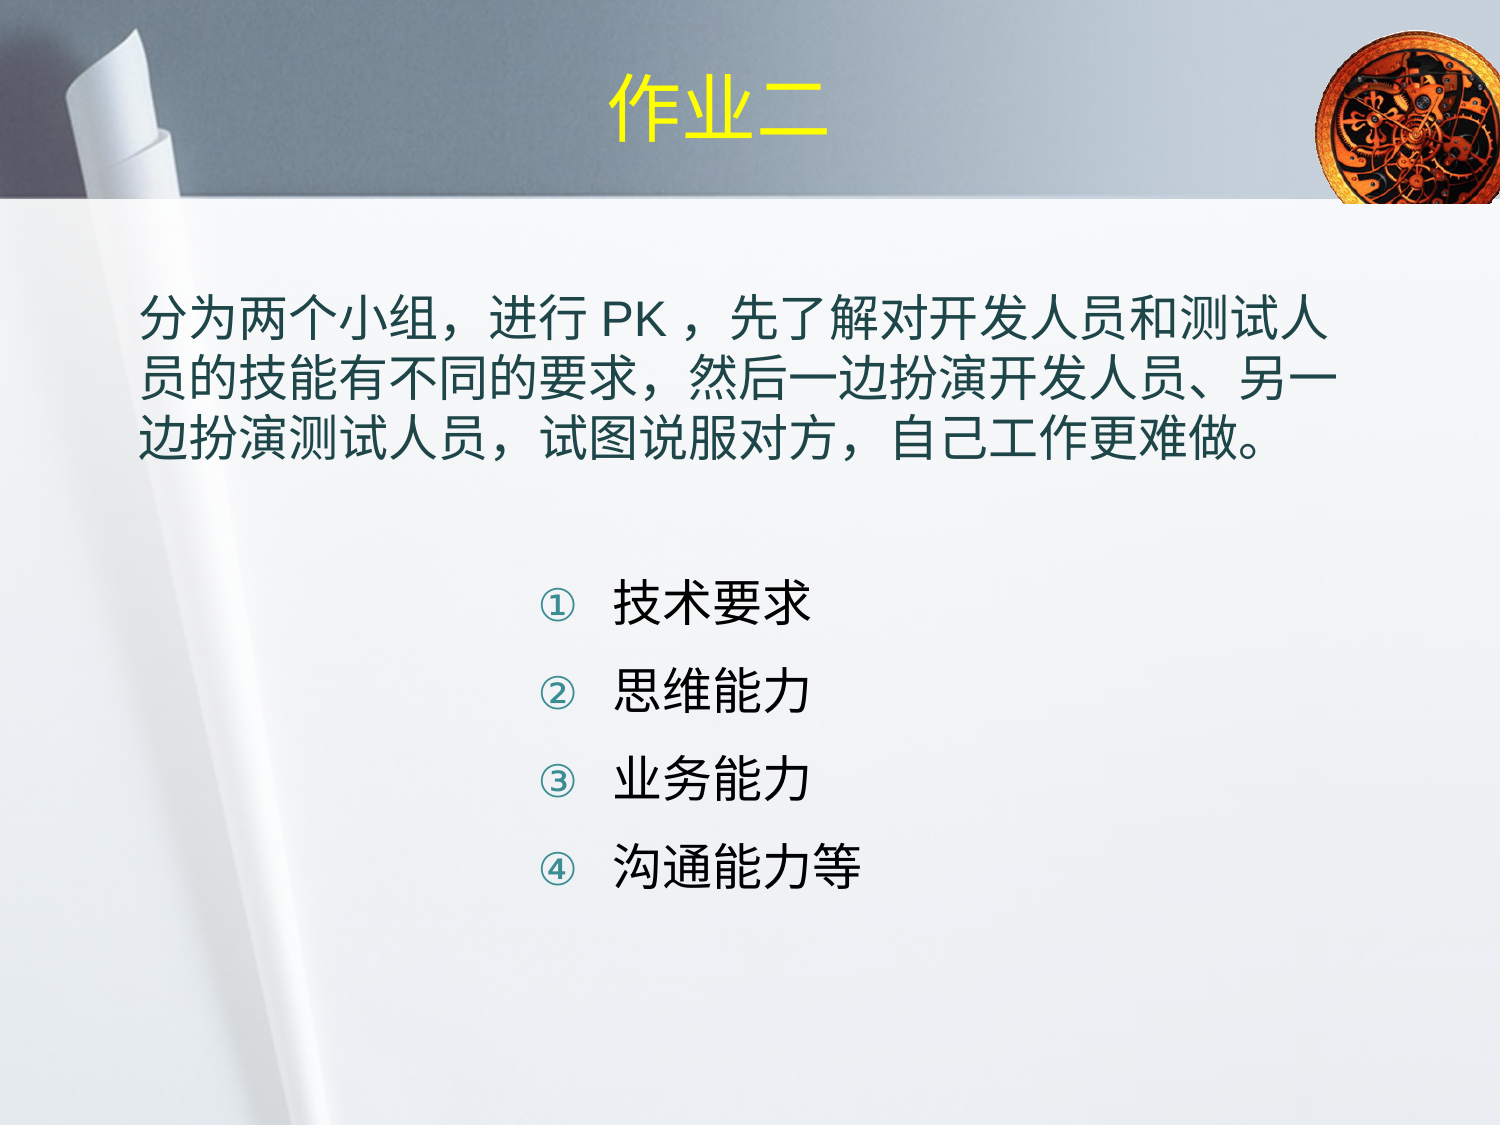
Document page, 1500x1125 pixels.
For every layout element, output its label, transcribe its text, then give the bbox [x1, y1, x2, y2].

text_box 技术要求 思维能力 业务能力 沟通能力等 [537, 553, 999, 896]
picture [0, 0, 1500, 204]
text_box 分为两个小组，进行PK，先了解对开发人员和测试人员的技能有不同的要求，然后一边扮演开发人员、另一边扮演测试人员，试图说服对方，自己工作更难做。 [123, 278, 1376, 474]
title 作业二 [194, 59, 1243, 153]
